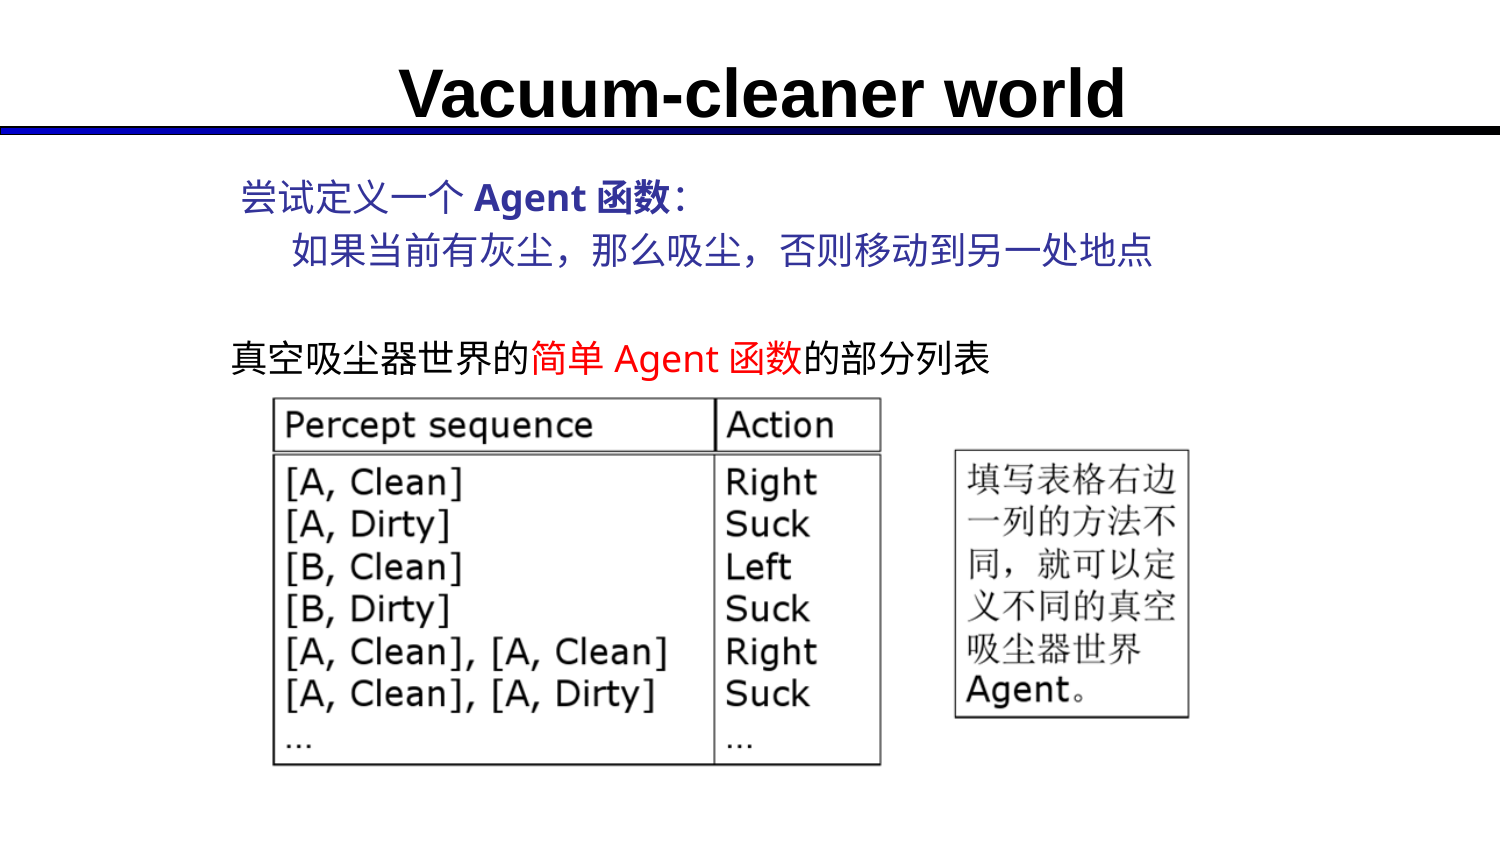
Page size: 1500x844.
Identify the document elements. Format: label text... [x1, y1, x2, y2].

text_box 真空吸尘器世界的简单Agent函数的部分列表 [215, 328, 1254, 413]
list 尝试定义一个Agent函数： 如果当前有灰尘，那么吸尘，否则移动到另一处地点 [228, 168, 1267, 280]
text_box Vacuum-cleaner world [231, 40, 1295, 139]
picture [262, 386, 1219, 776]
